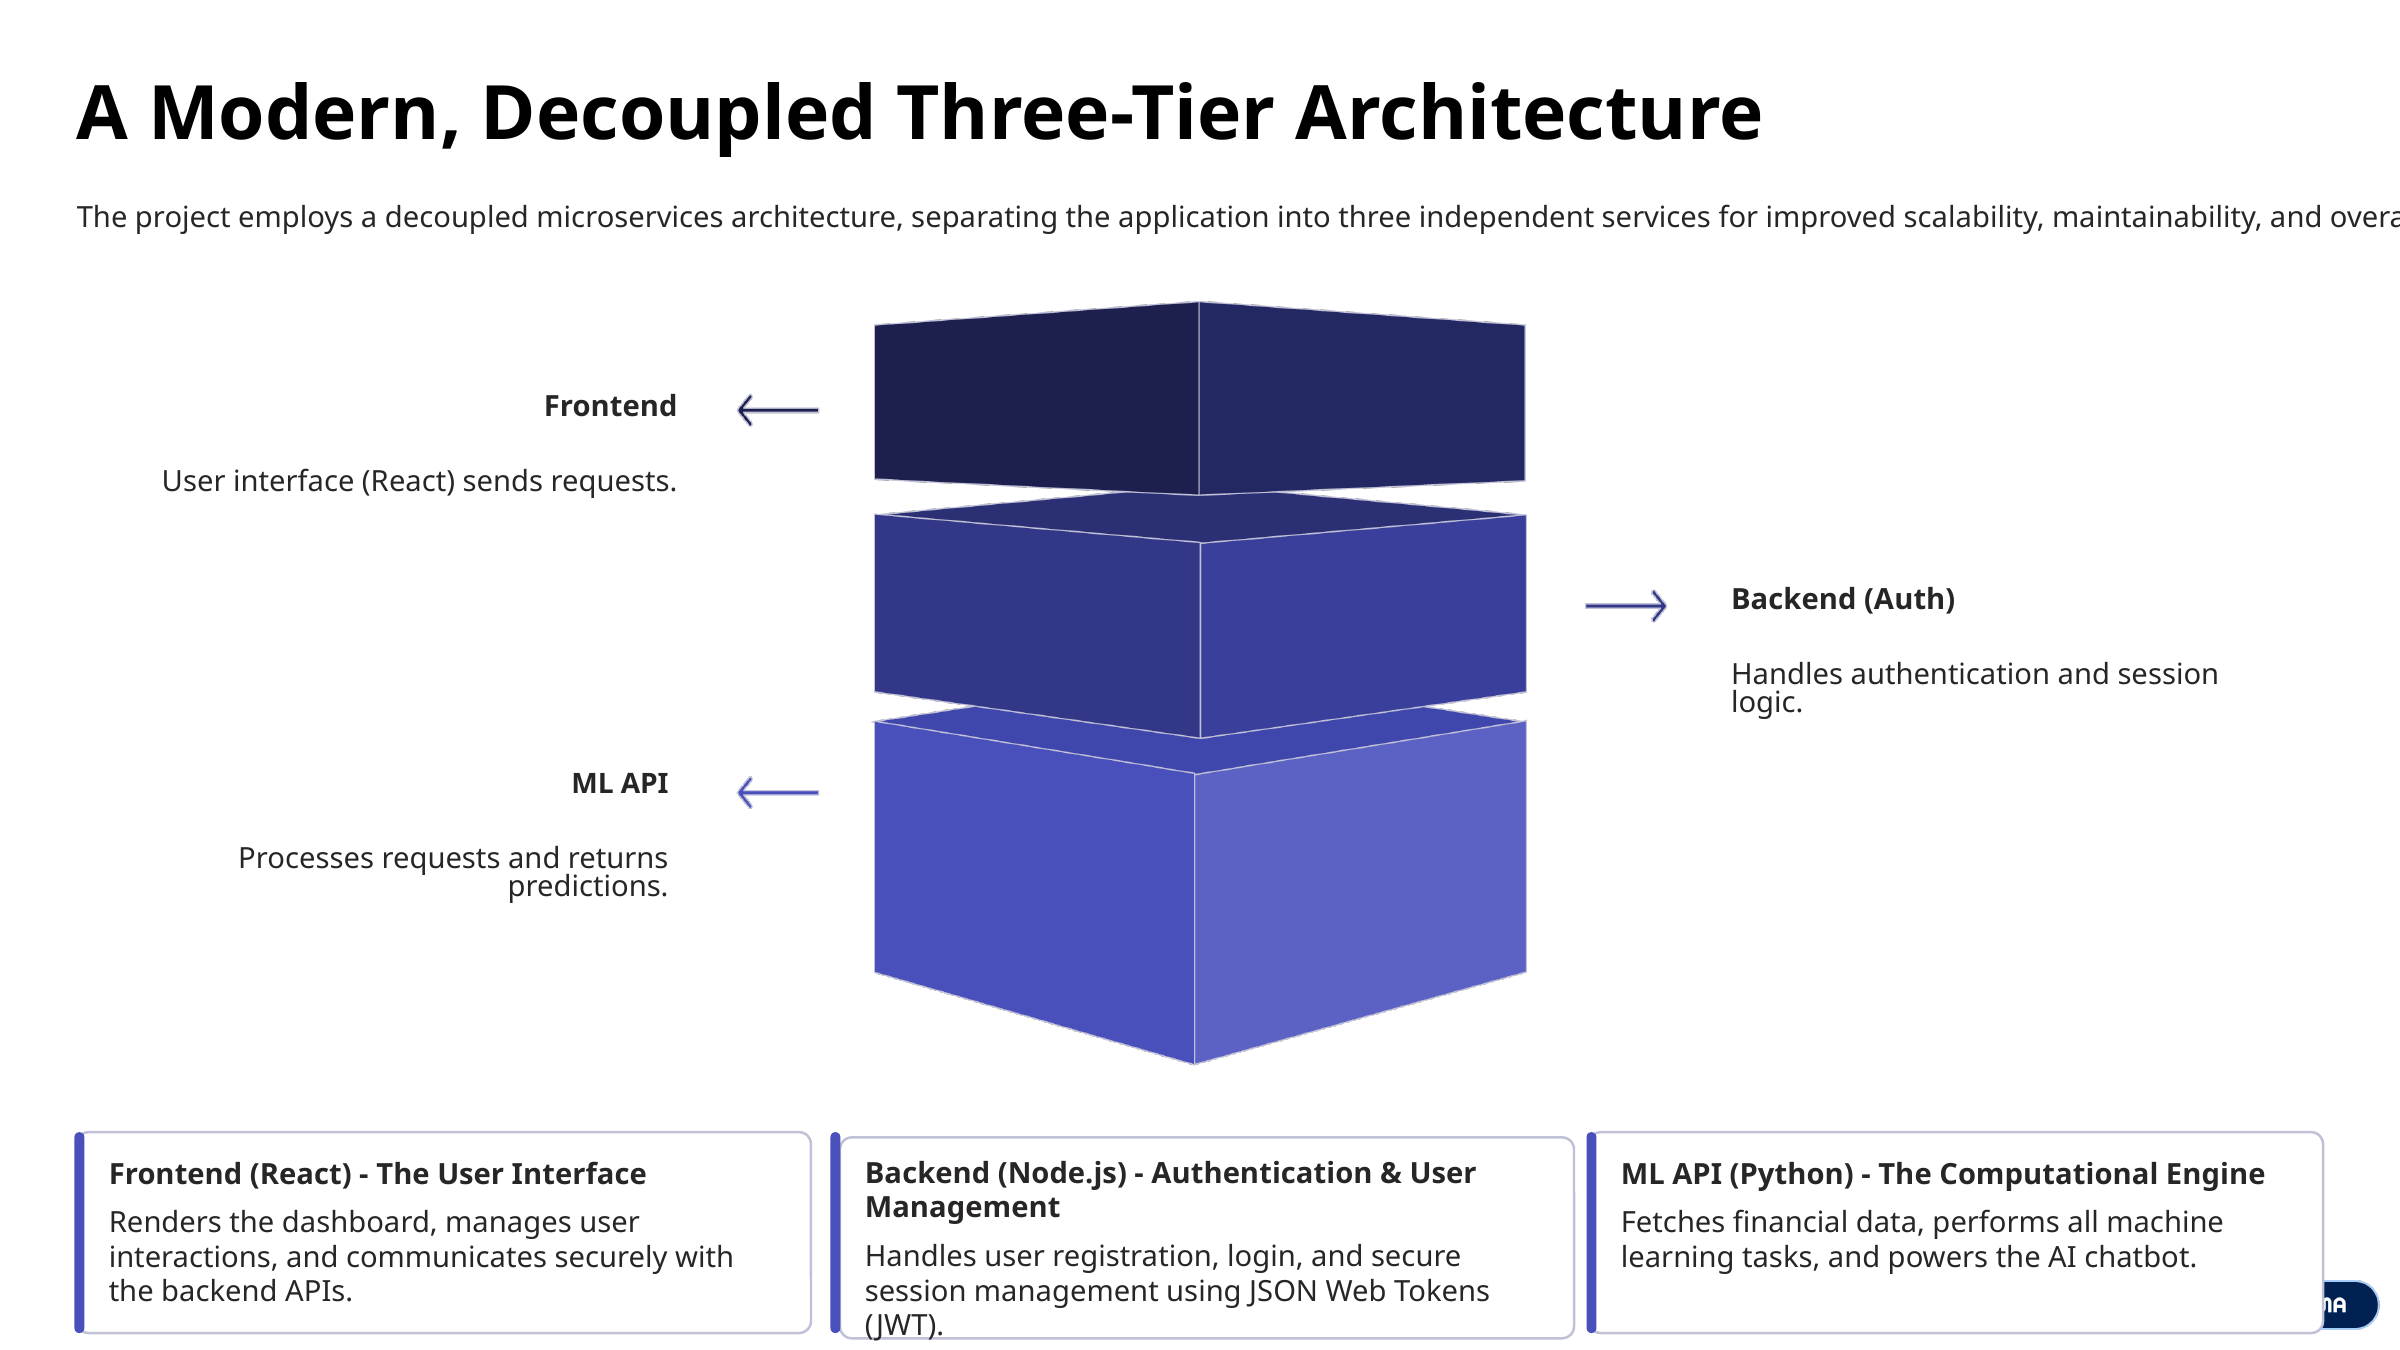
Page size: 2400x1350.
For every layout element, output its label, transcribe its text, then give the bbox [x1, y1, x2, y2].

text_box Frontend (React) - The User Interface [108, 1156, 609, 1191]
text_box [1586, 1132, 1597, 1334]
text_box Backend (Node.js) - Authentication & User Management [864, 1156, 1543, 1226]
text_box Fetches financial data, performs all machine learning tasks, and powers the AI chatbot. [1620, 1204, 2299, 1275]
text_box A Modern, Decoupled Three-Tier Architecture [76, 60, 1774, 156]
text_box [84, 1132, 812, 1334]
text_box [1596, 1132, 2324, 1334]
picture [80, 258, 2319, 1108]
text_box Renders the dashboard, manages user interactions, and communicates securely with the backend APIs. [108, 1204, 787, 1275]
picture [2106, 1271, 2389, 1339]
text_box Handles user registration, login, and secure session management using JSON Web Tokens (JWT). [864, 1238, 1543, 1309]
text_box The project employs a decoupled microservices architecture, separating the application into three independent services for improved scalability, maintainability, and overall robustness. [76, 199, 2323, 235]
text_box [840, 1137, 1575, 1339]
text_box [74, 1132, 85, 1334]
text_box [830, 1132, 841, 1334]
text_box ML API (Python) - The Computational Engine [1620, 1156, 2219, 1191]
